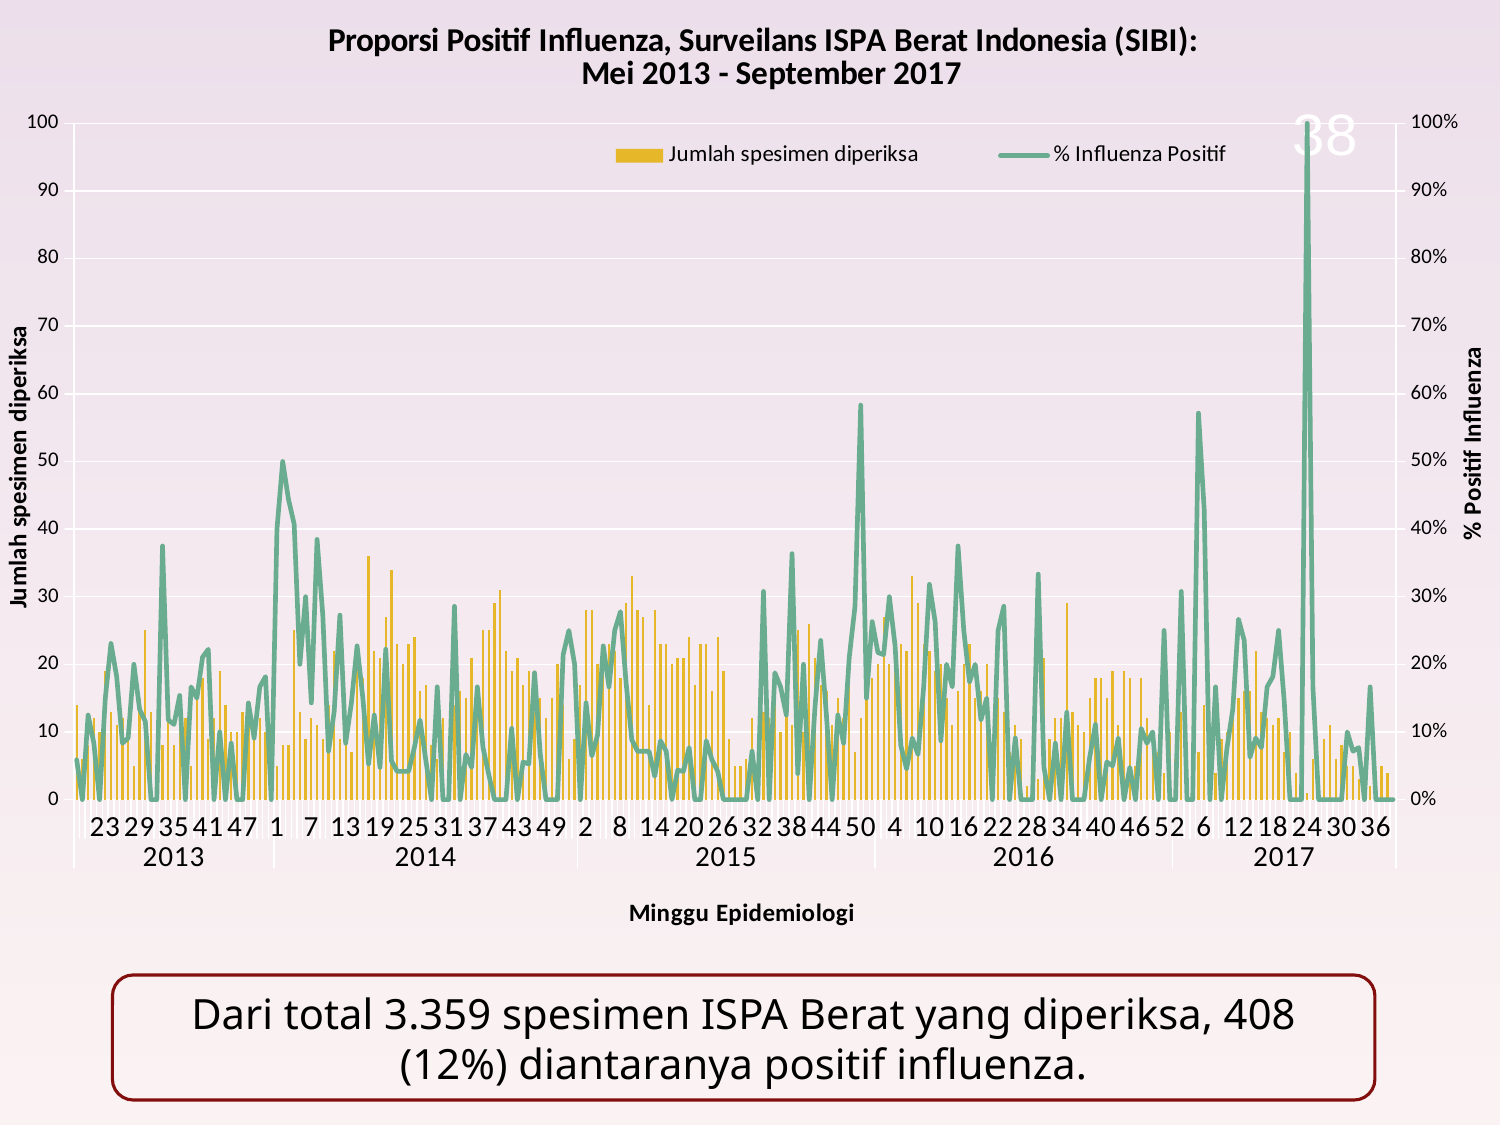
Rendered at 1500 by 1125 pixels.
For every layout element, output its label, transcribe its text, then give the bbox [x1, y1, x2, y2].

chart [0, 11, 1500, 1050]
text_box Dari total 3.359 spesimen ISPA Berat yang diperiksa, 408 (12%) diantaranya positif influenza. [110, 1058, 1377, 1102]
